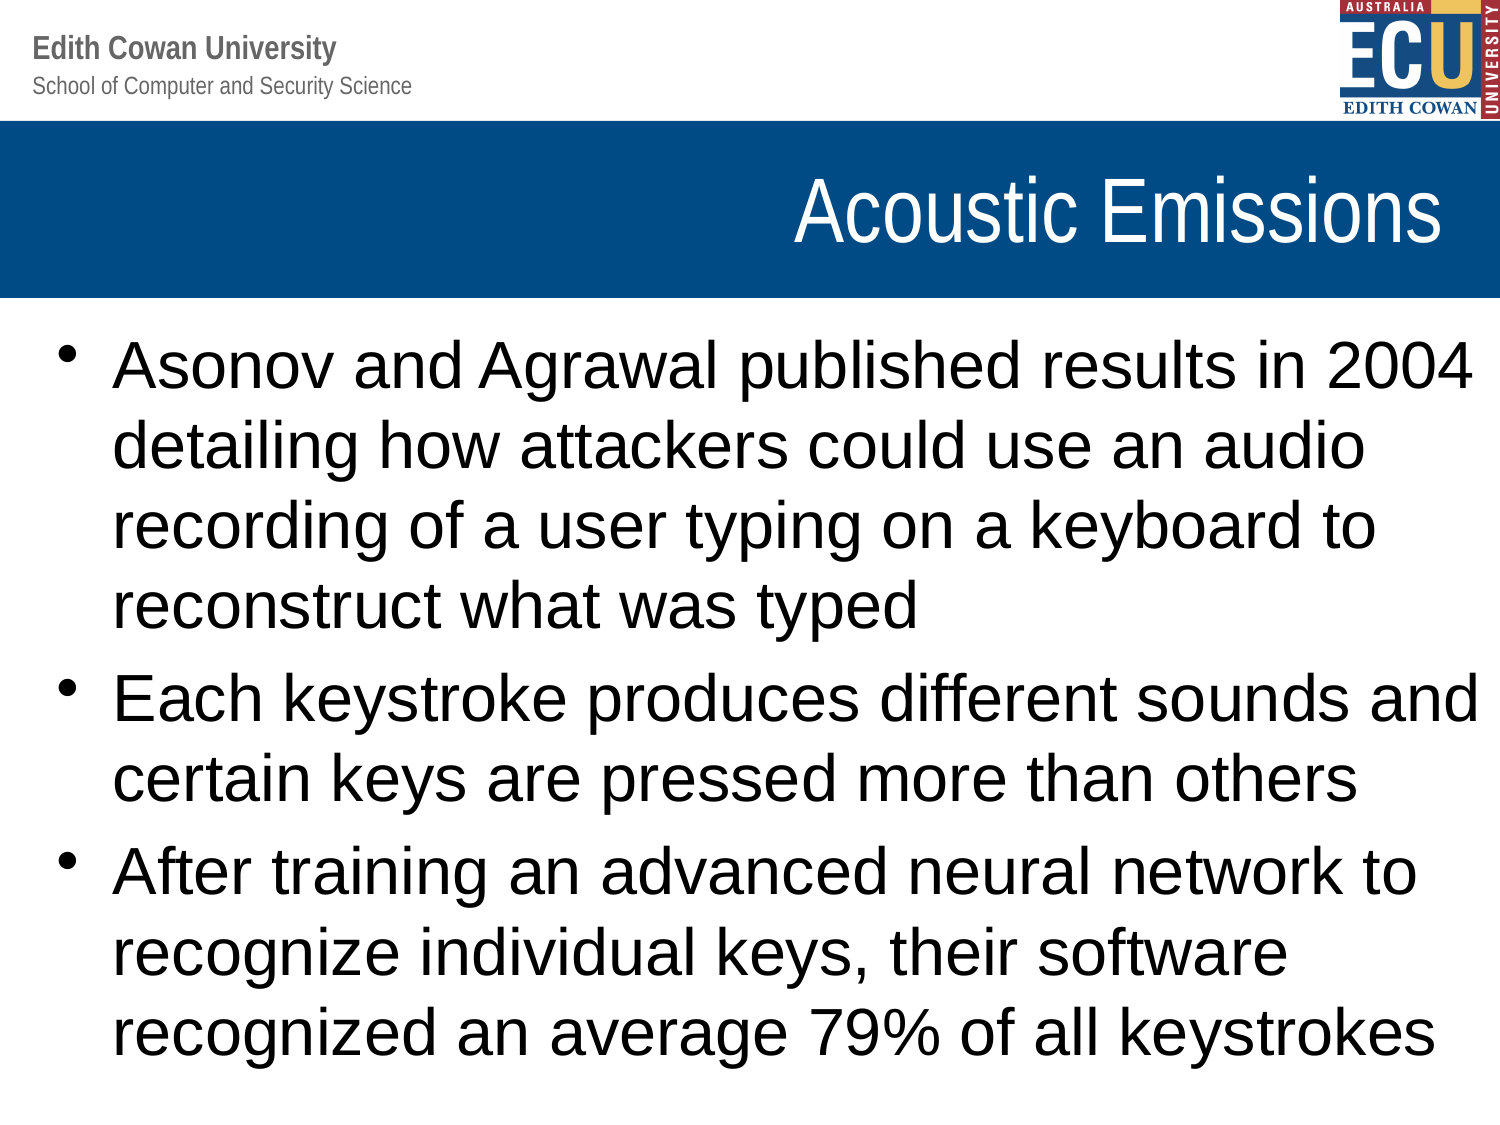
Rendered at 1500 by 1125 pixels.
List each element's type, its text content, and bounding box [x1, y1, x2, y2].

list Asonov and Agrawal published results in 2004 detailing how attackers could use an audio recording of a user typing on a keyboard to reconstruct what was typed Each keystroke produces different sounds and certain keys are pressed more than others After training an advanced neural network to recognize individual keys, their software recognized an average 79% of all keystrokes [40, 314, 1500, 1083]
title Acoustic Emissions [40, 123, 1460, 289]
picture [1340, 0, 1500, 119]
